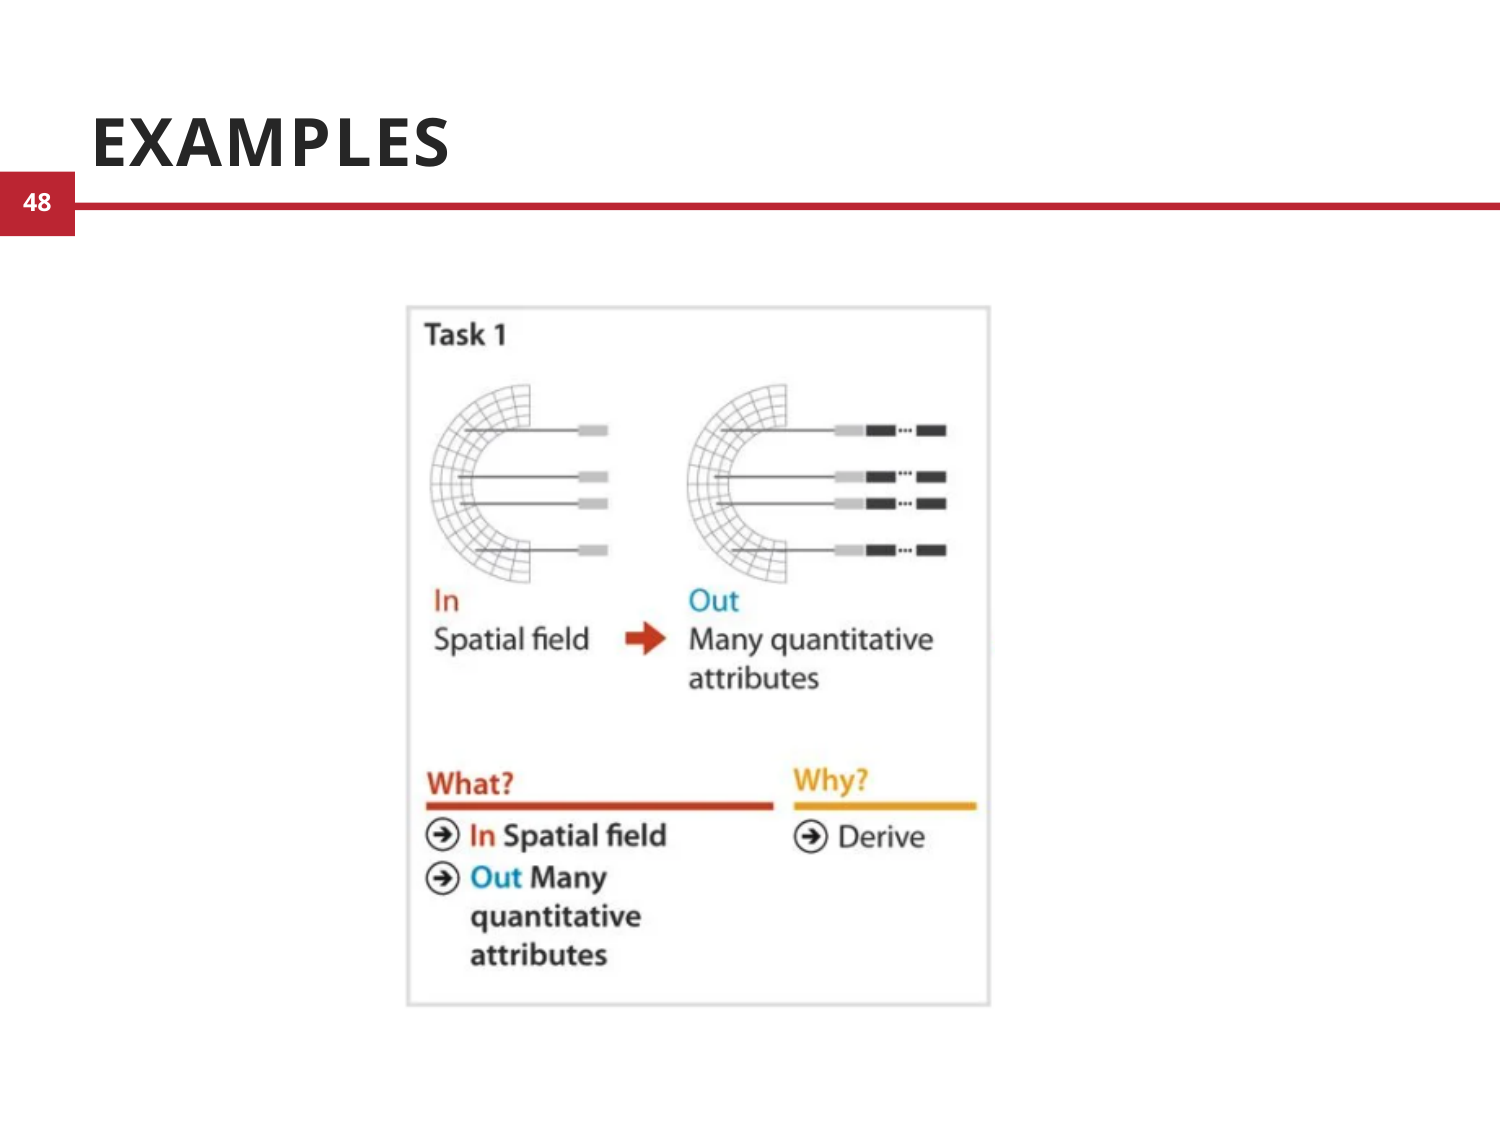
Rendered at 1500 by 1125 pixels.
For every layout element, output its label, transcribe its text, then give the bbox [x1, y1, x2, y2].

title Examples [75, 56, 1425, 188]
picture [399, 299, 996, 1026]
